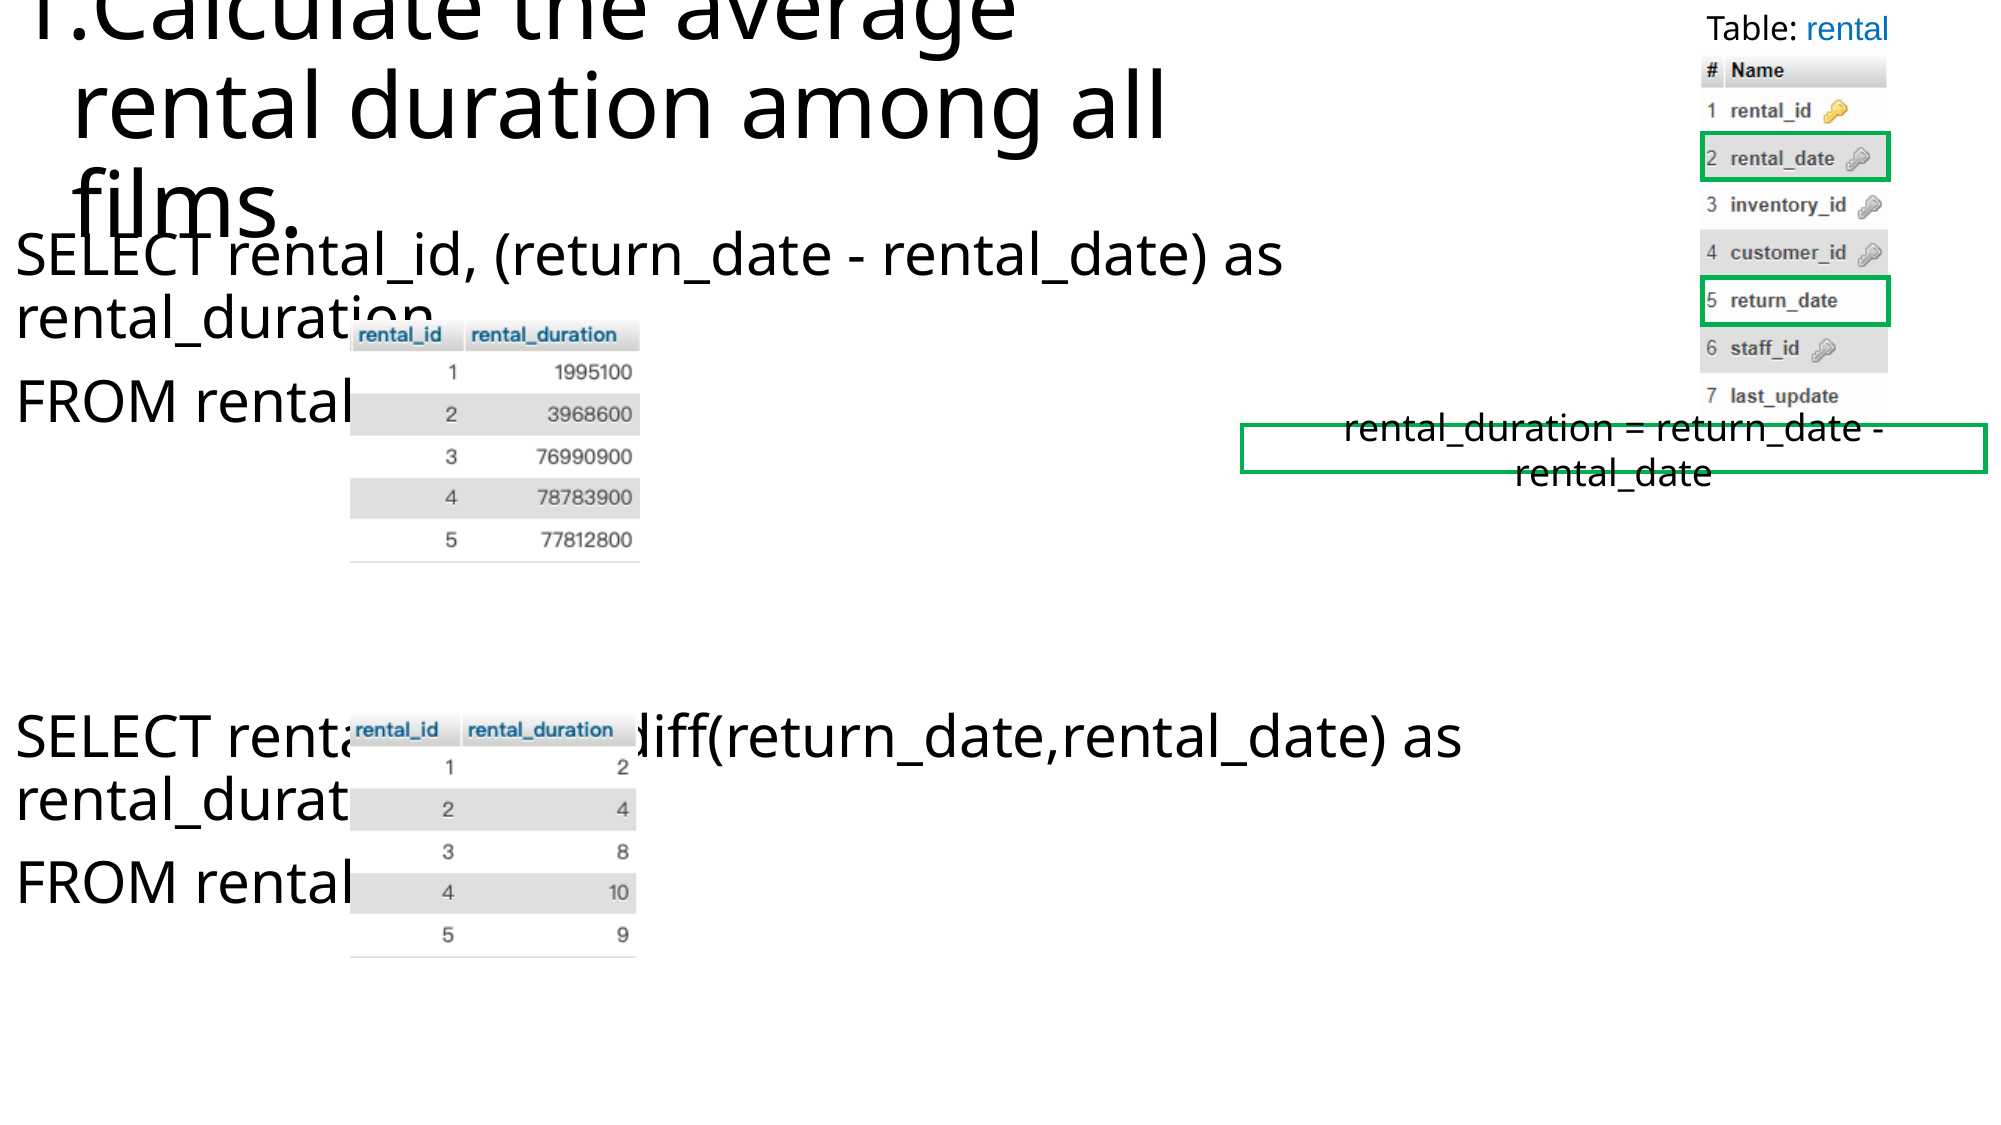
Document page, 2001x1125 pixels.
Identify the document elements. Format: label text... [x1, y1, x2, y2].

text_box rental_duration = return_date - rental_date [1241, 424, 1987, 473]
title Calculate the average rental duration among all films. [0, 0, 1201, 217]
picture [350, 712, 638, 958]
picture [350, 320, 640, 563]
picture [1700, 55, 1888, 418]
list SELECT rental_id, (return_date - rental_date) as rental_duration FROM rental; SELECT rental_id, datediff(return_date,rental_date) as rental_duration FROM rental; [0, 217, 1725, 932]
text_box Table: rental [1691, 0, 2000, 62]
